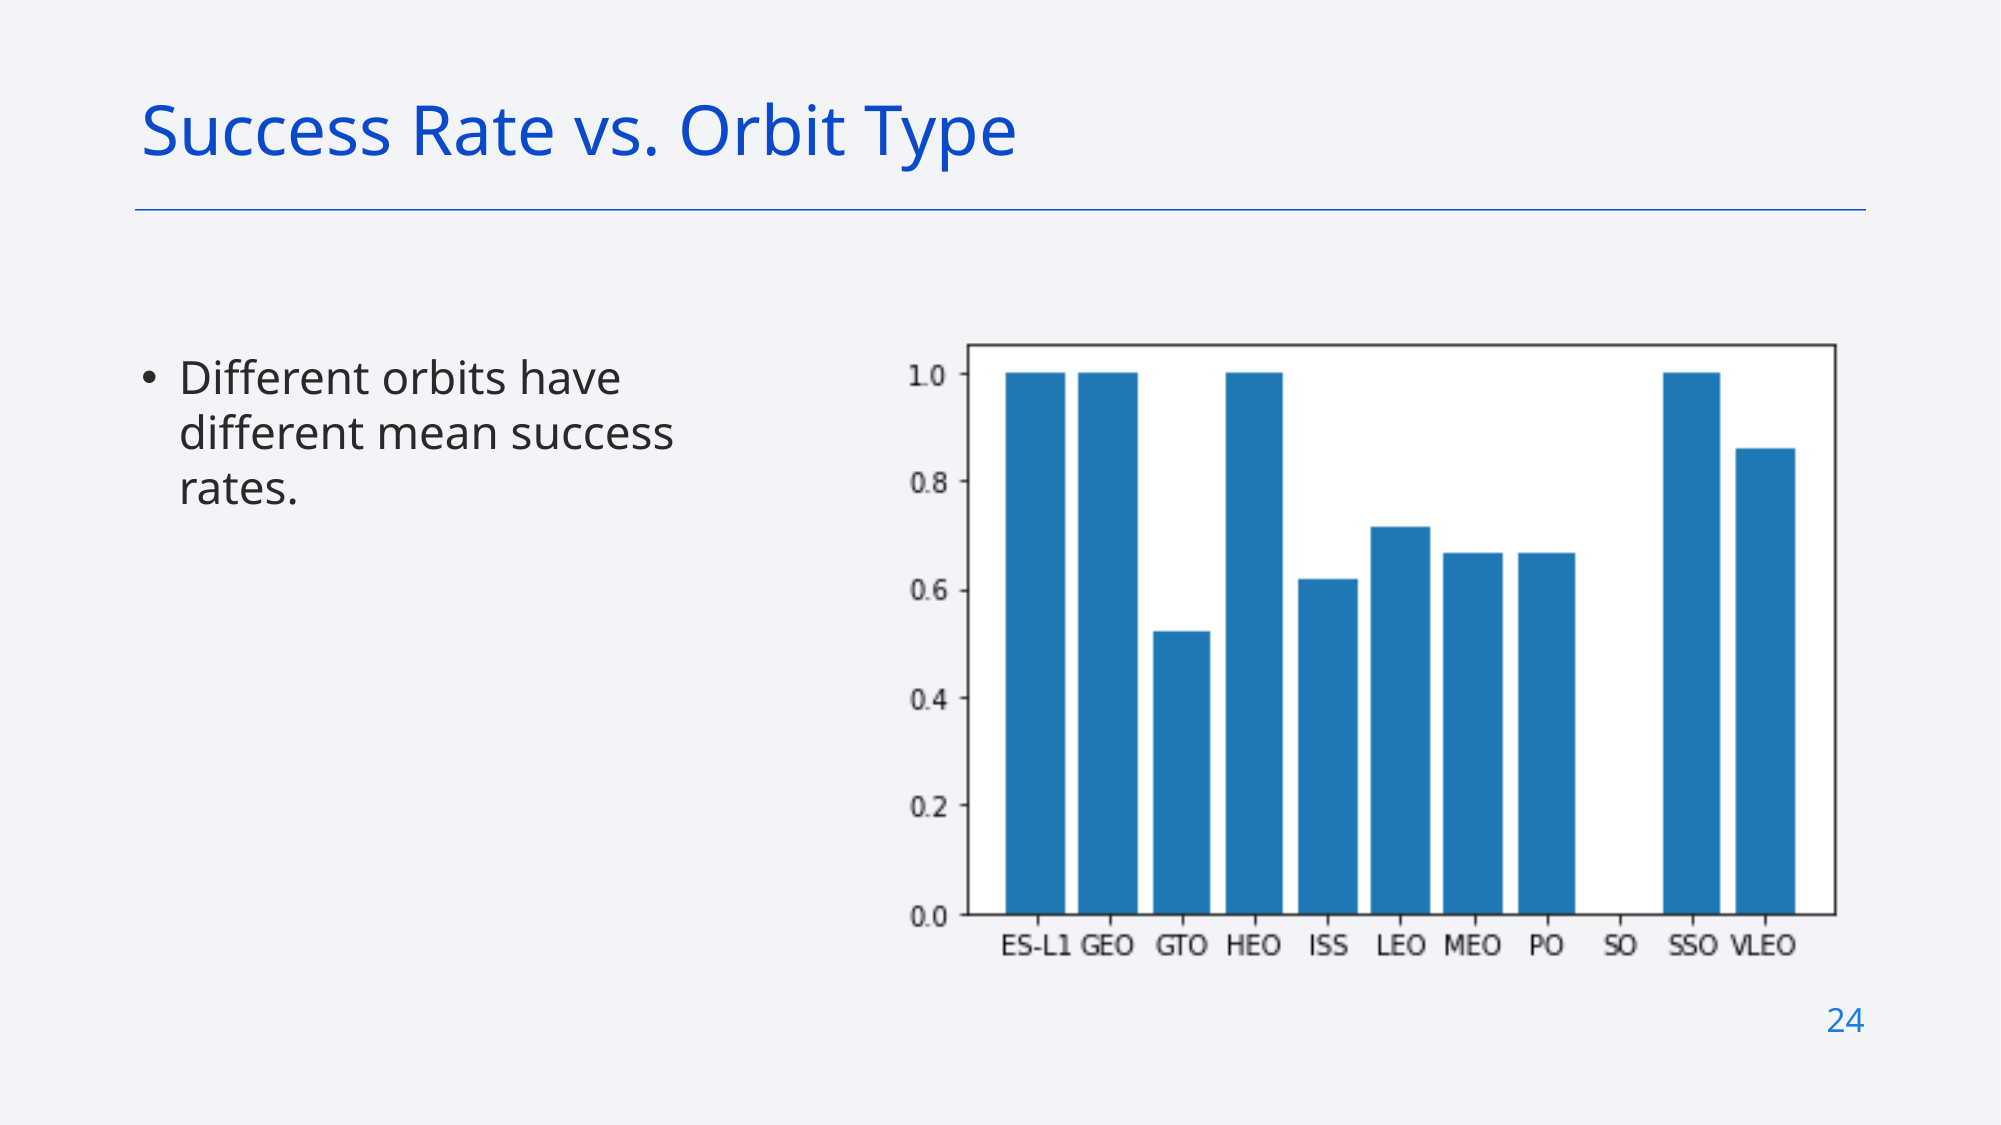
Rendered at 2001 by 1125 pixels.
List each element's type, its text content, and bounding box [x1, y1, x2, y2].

text_box Success Rate vs. Orbit Type [126, 88, 1852, 179]
slide_number 24 [1429, 988, 1880, 1055]
list Different orbits have different mean success rates. [126, 341, 772, 967]
picture [0, 0, 2001, 1125]
